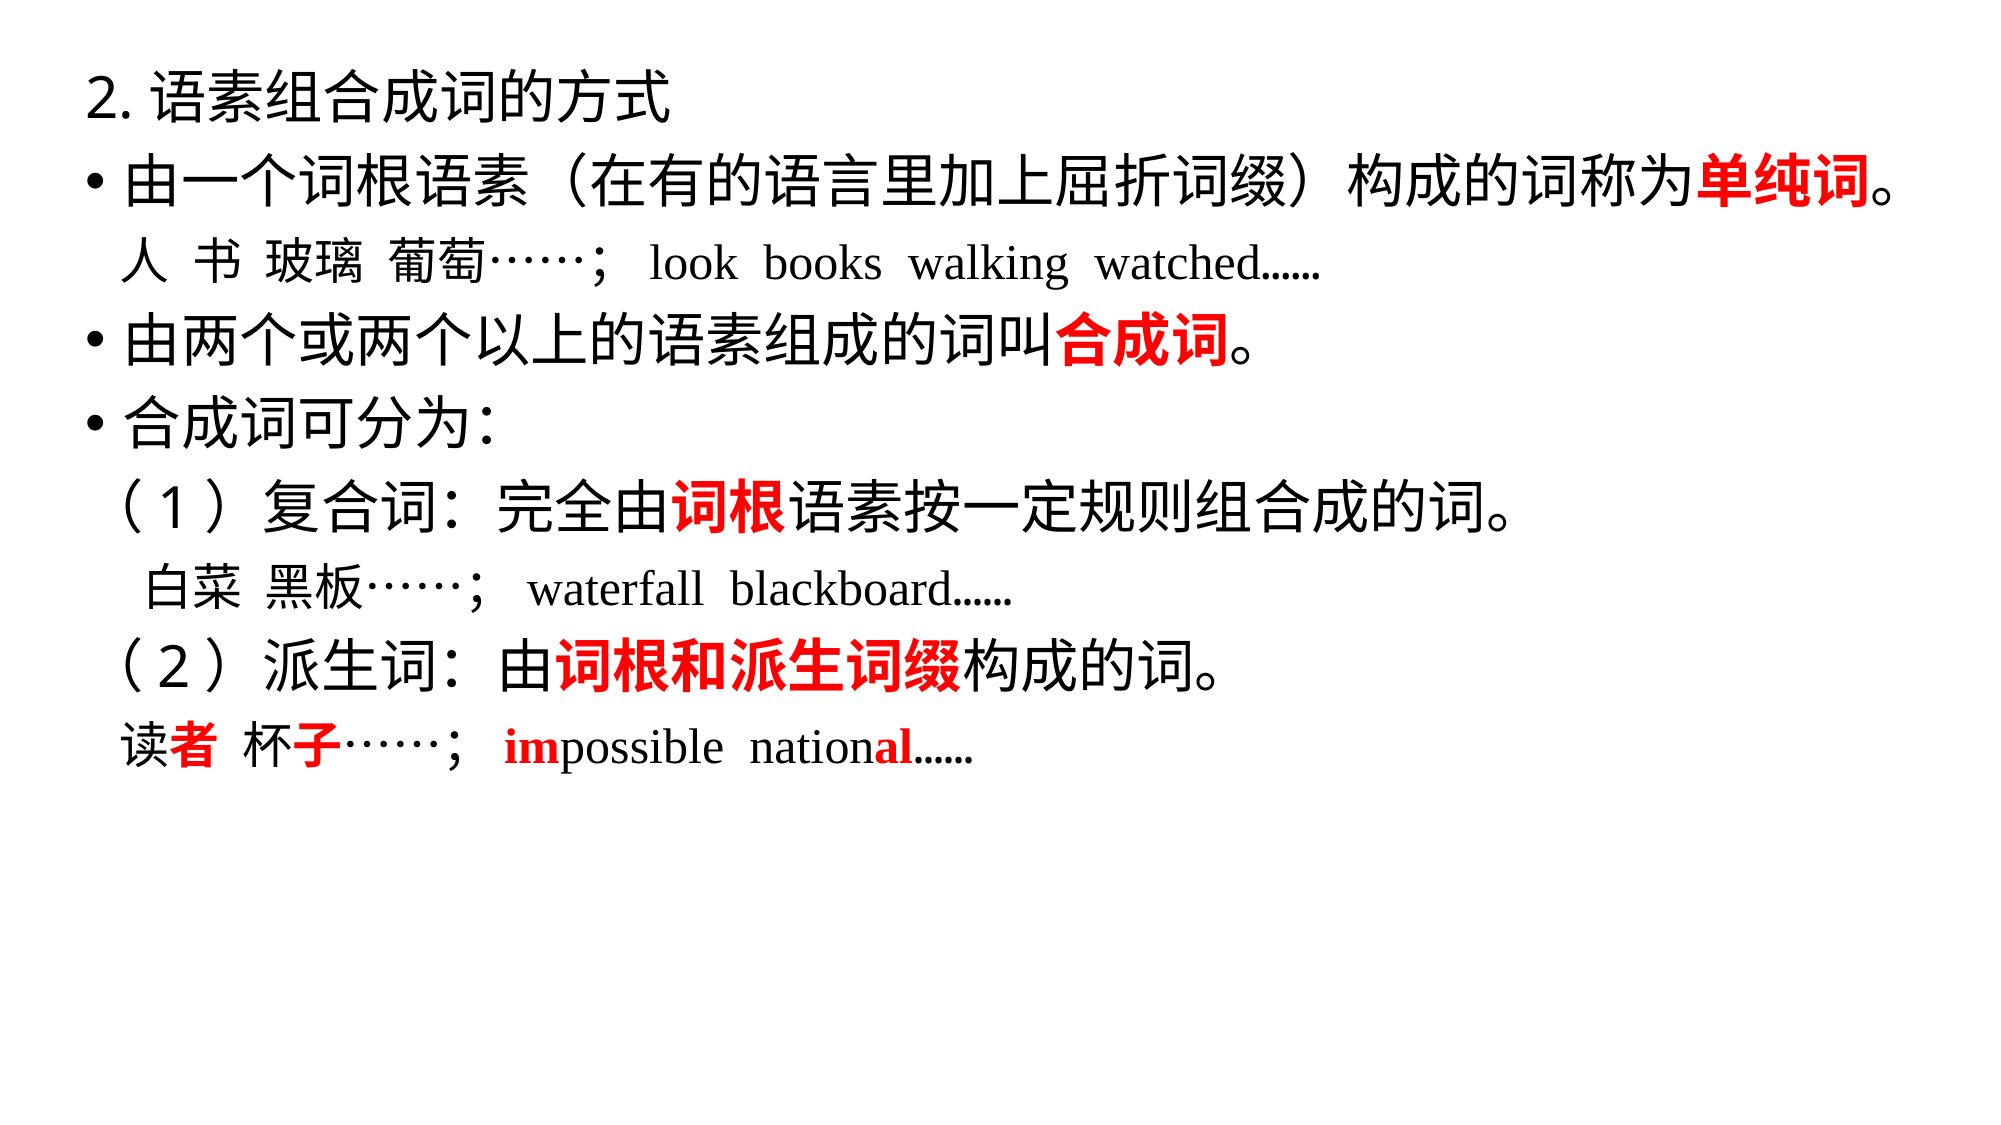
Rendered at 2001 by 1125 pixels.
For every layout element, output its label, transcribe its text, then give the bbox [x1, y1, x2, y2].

list 2.语素组合成词的方式 由一个词根语素（在有的语言里加上屈折词缀）构成的词称为单纯词。 人 书 玻璃 葡萄……；look books walking watched…… 由两个或两个以上的语素组成的词叫合成词。 合成词可分为： （1）复合词：完全由词根语素按一定规则组合成的词。 白菜 黑板……；waterfall blackboard…… （2）派生词：由词根和派生词缀构成的词。 读者 杯子……；impossible national…… [70, 60, 1922, 1069]
